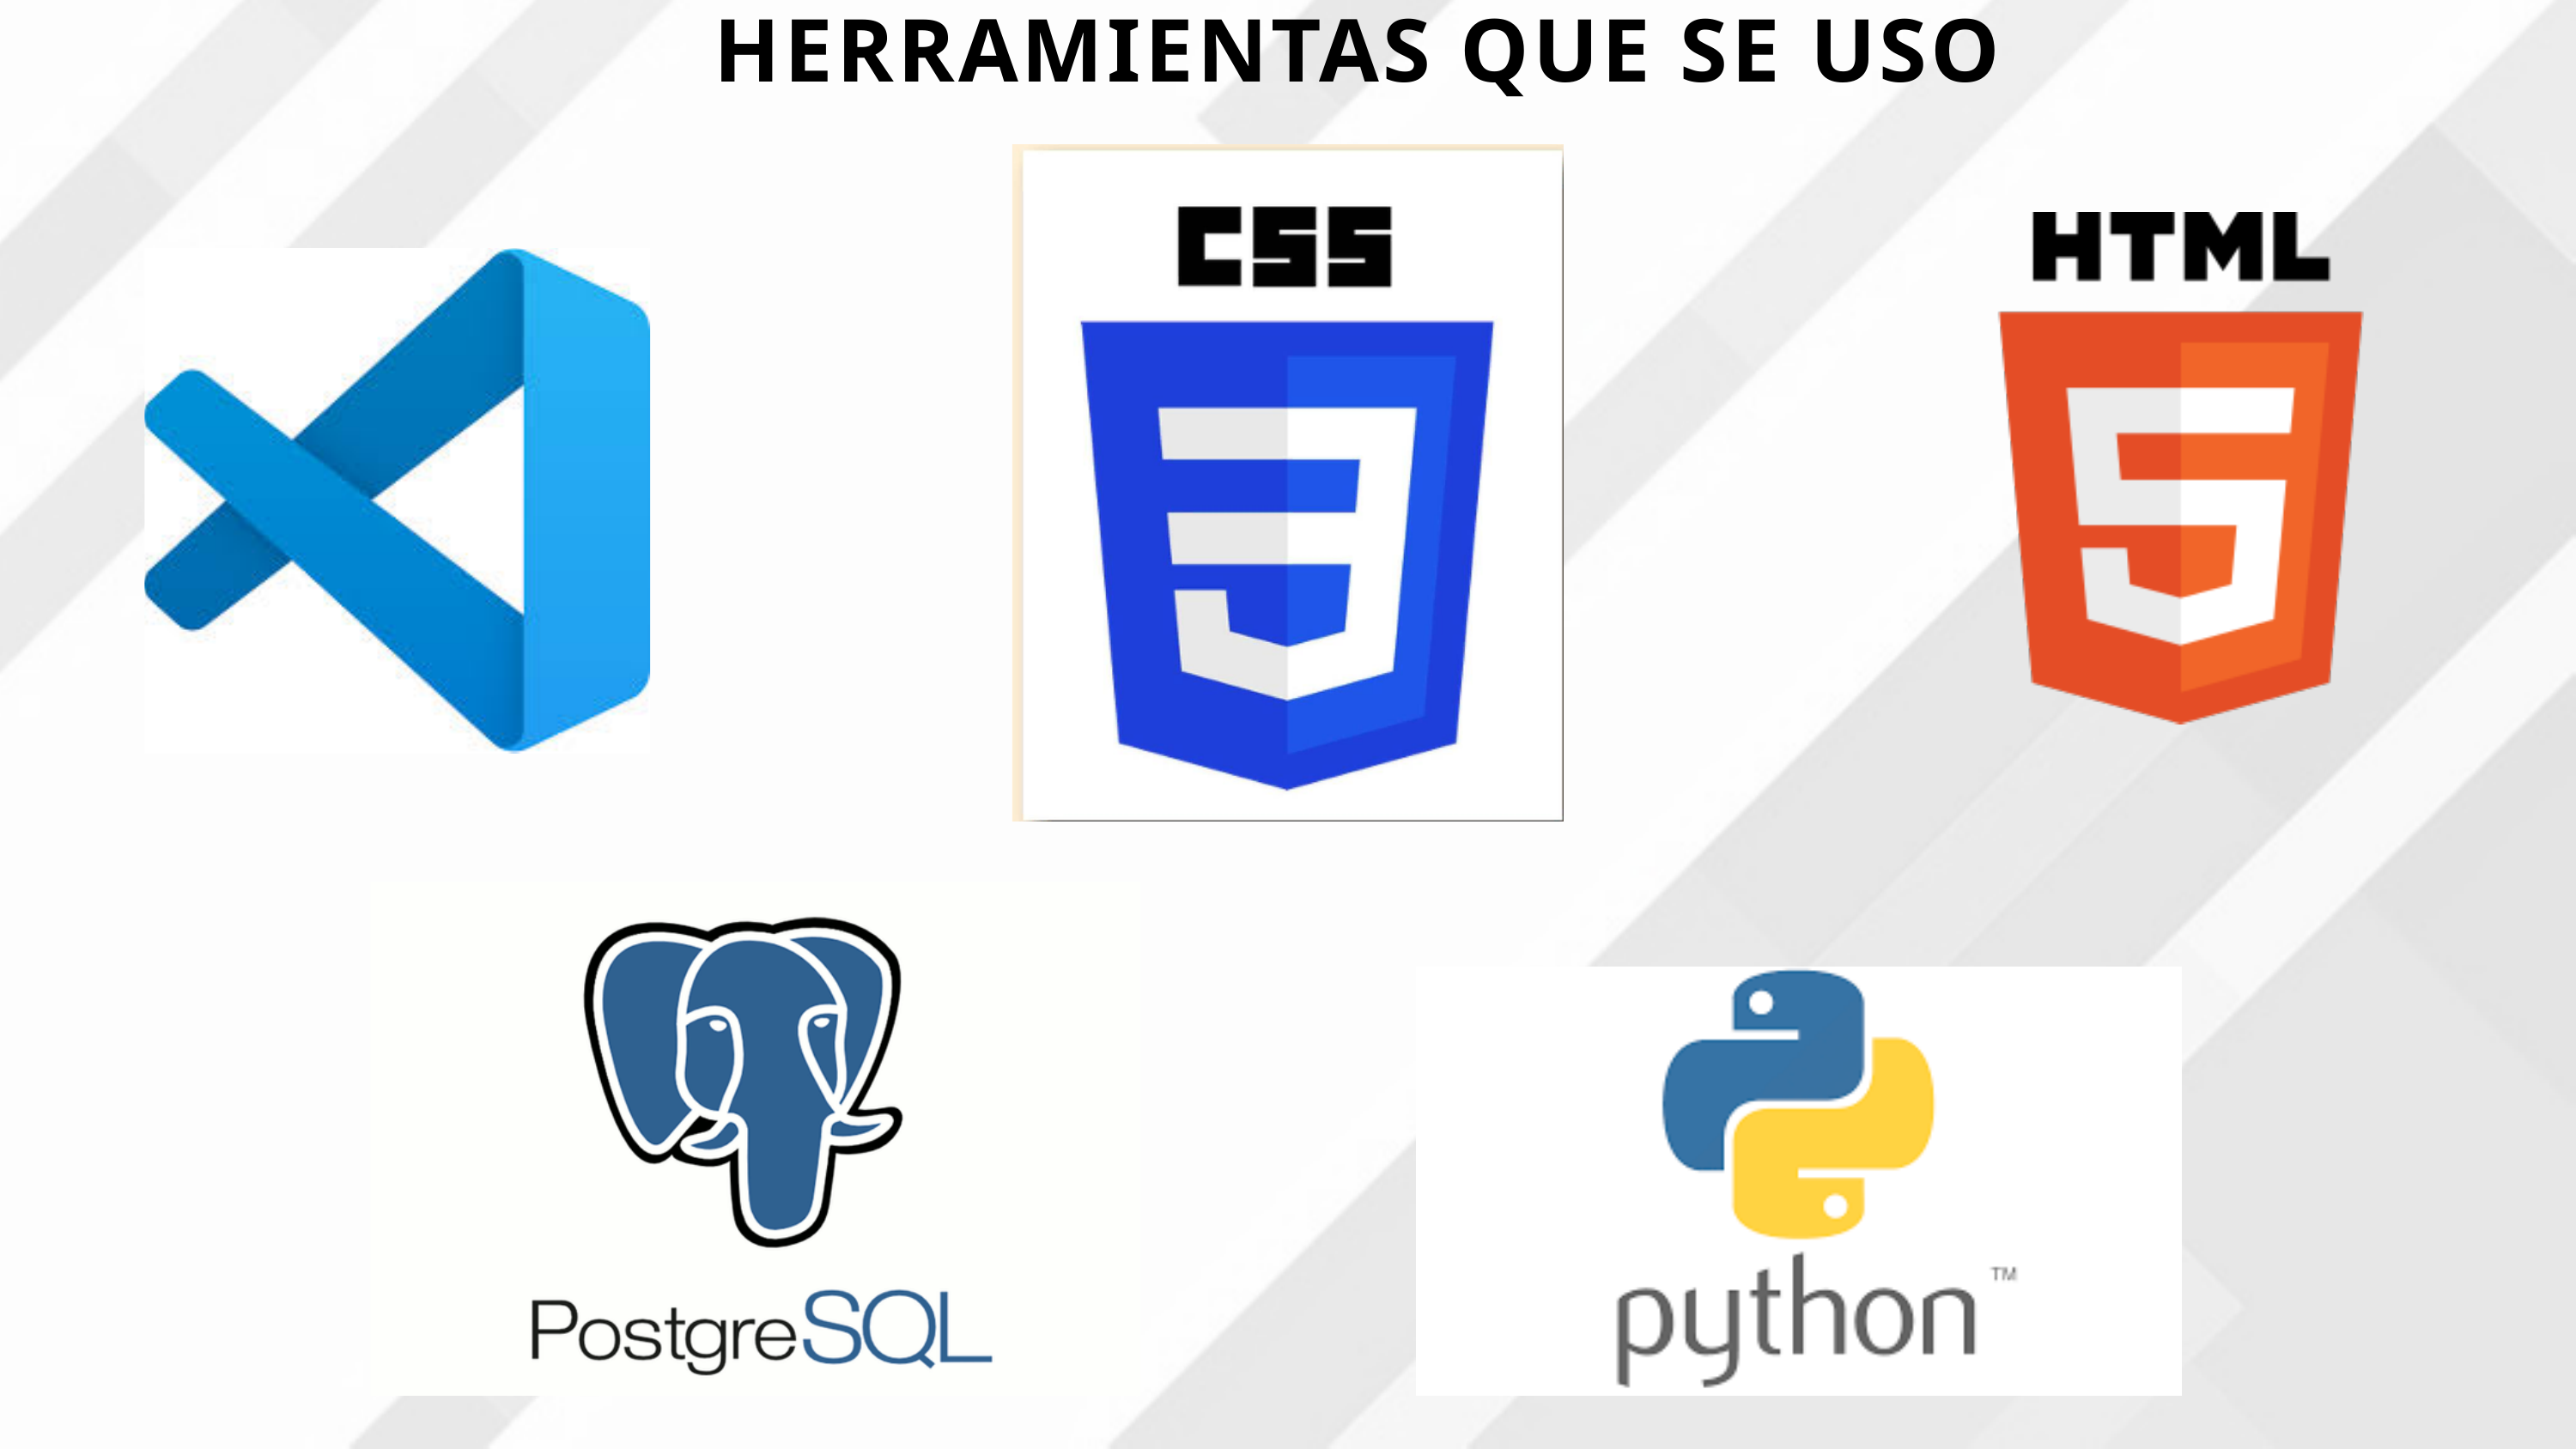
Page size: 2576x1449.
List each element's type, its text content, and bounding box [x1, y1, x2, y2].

text_box [1012, 144, 1564, 822]
text_box [144, 248, 651, 755]
text_box [1416, 967, 2182, 1396]
text_box [1925, 212, 2438, 724]
text_box HERRAMIENTAS QUE SE USO [683, 12, 2032, 100]
text_box [370, 882, 1140, 1397]
text_box [0, 0, 2576, 1449]
